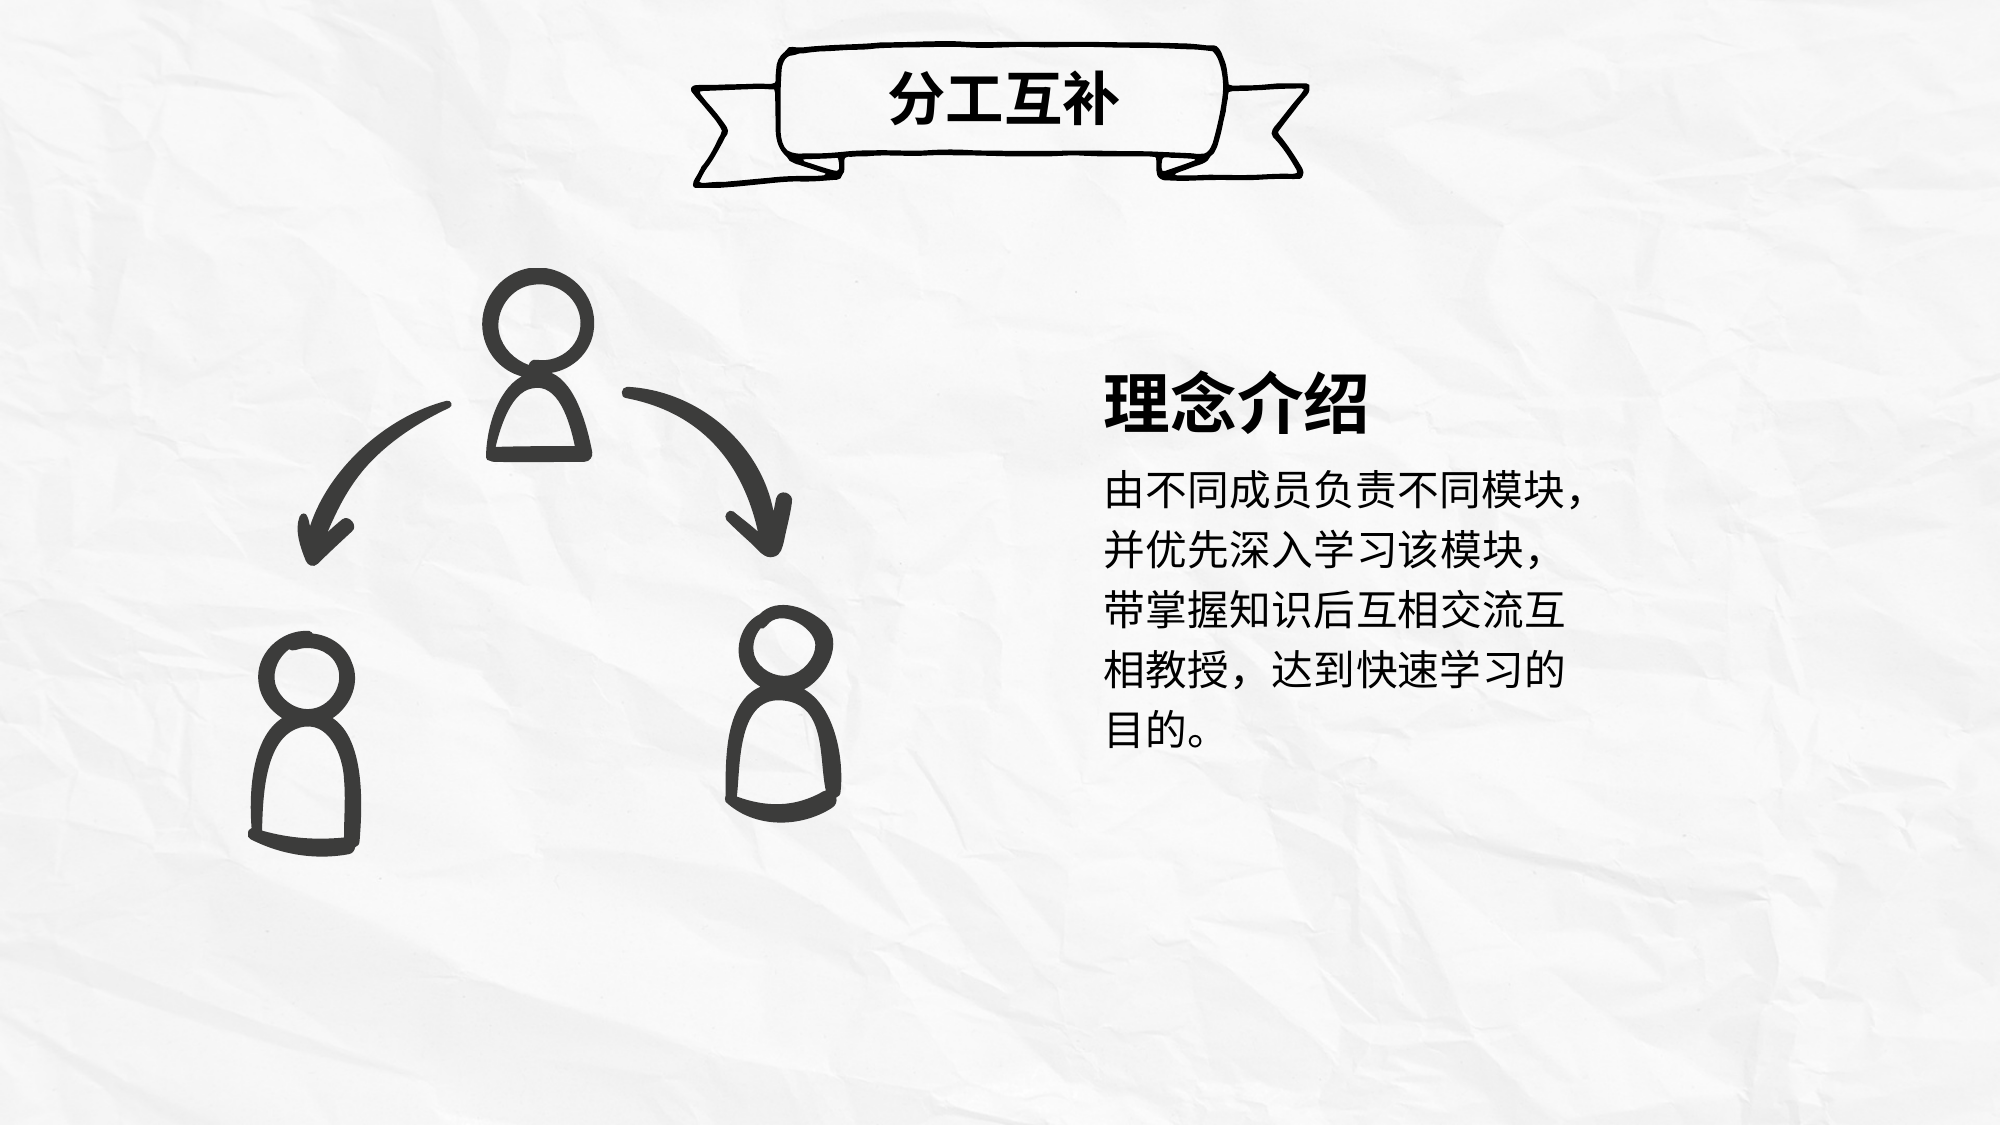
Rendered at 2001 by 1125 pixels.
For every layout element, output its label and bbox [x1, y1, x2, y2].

picture [248, 268, 842, 857]
text_box [1088, 338, 1581, 836]
text_box [690, 41, 1310, 189]
